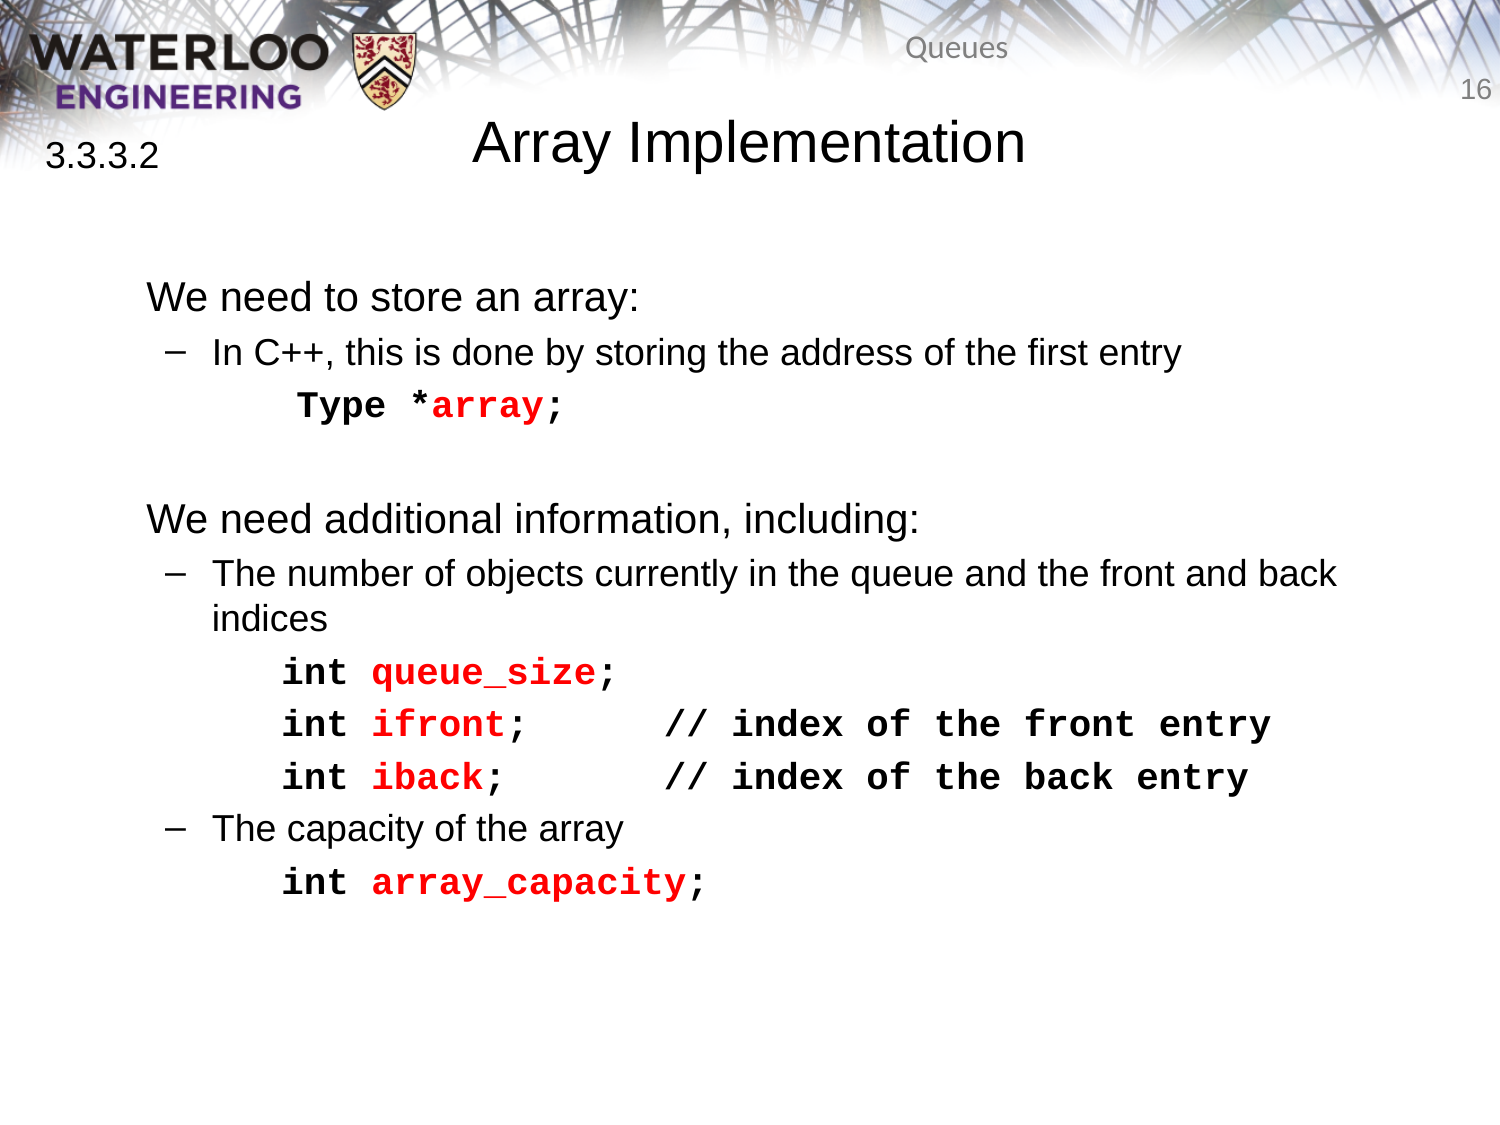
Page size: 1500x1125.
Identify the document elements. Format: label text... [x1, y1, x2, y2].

title Array Implementation [74, 44, 1426, 233]
list We need to store an array: In C++, this is done by storing the address of the first entry Type *array; We need additional information, including: The number of objects currently in the queue and the front and back indices int queue_size; int ifront; // index of the front entry int iback; // index of the back entry The capacity of the array int array_capacity; [74, 262, 1426, 1006]
text_box 3.3.3.2 [30, 124, 175, 184]
picture [0, 0, 1500, 1125]
